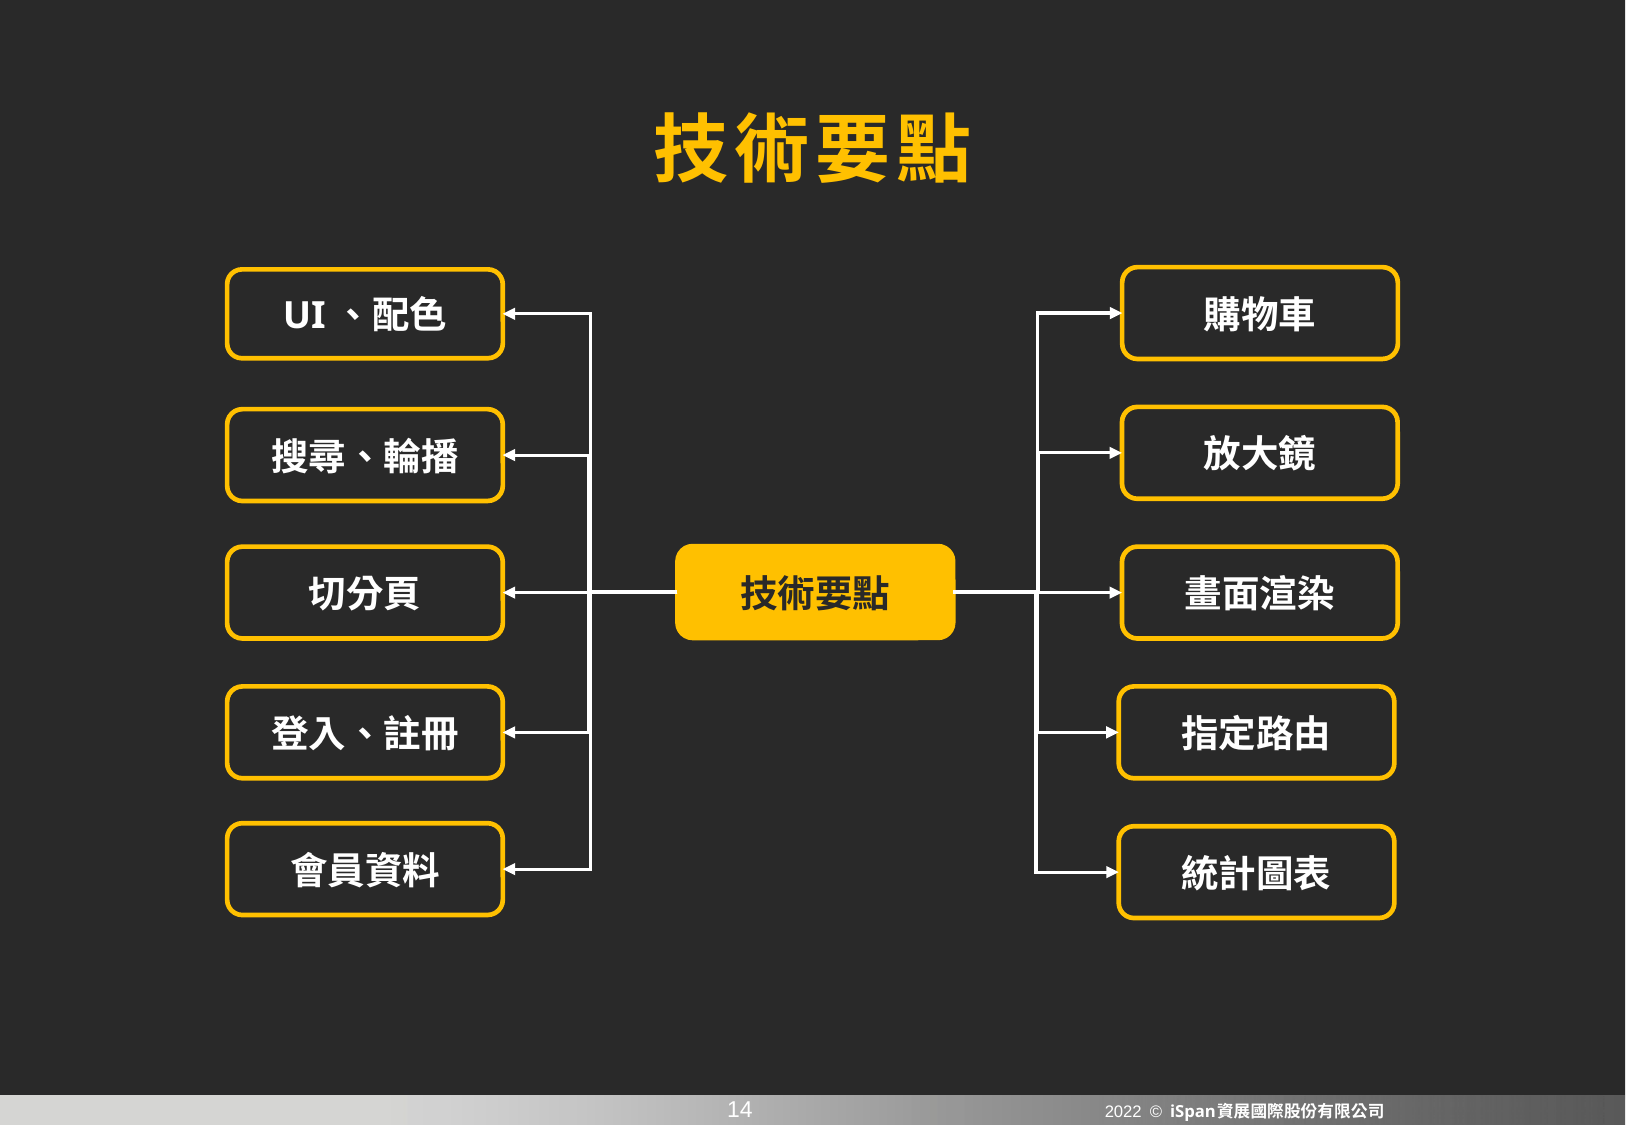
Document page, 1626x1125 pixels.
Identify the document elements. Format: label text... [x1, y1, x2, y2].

picture [0, 0, 1626, 1125]
text_box 技術要點 [103, 89, 1522, 204]
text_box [227, 267, 1398, 918]
